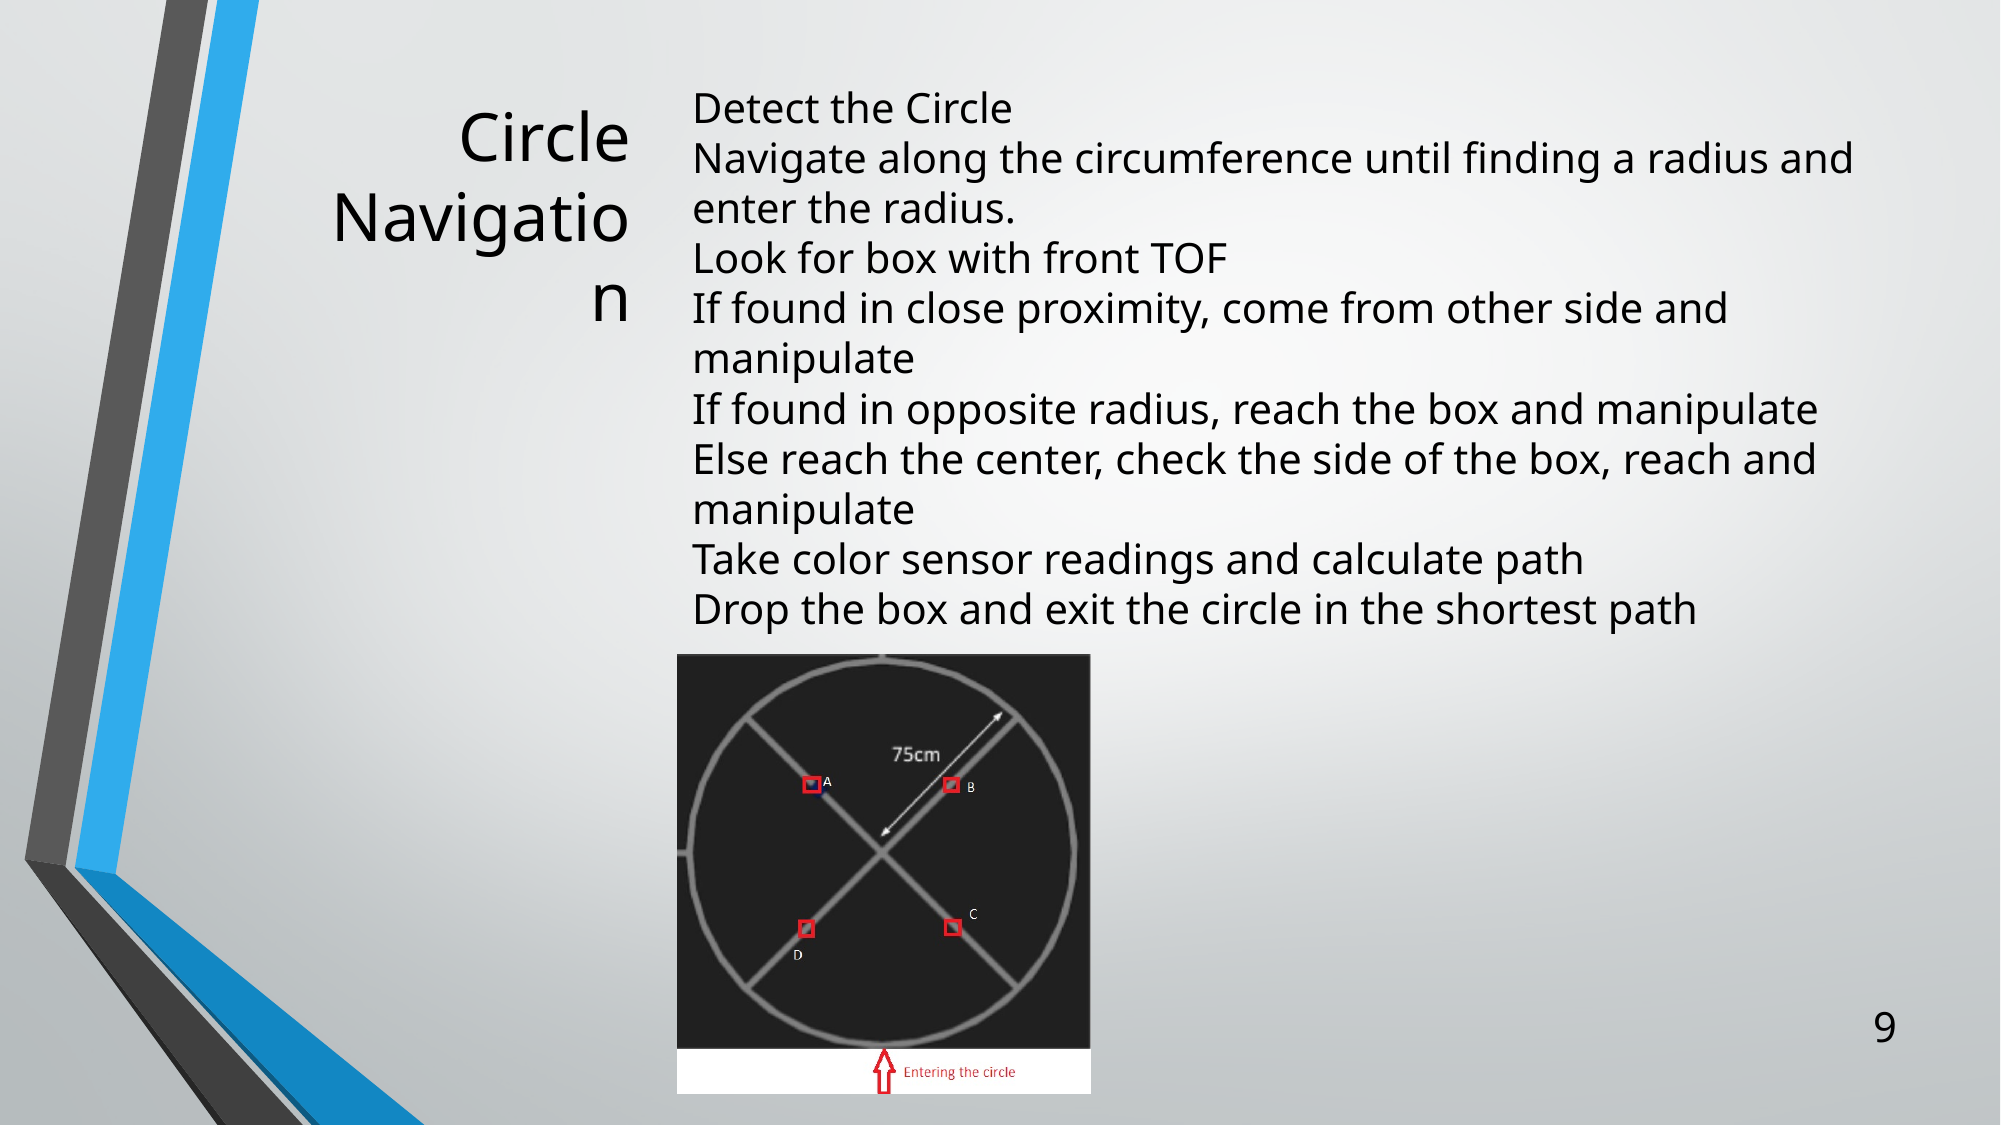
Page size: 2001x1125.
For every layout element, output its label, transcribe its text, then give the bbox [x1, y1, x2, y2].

text_box Circle Navigation [290, 87, 647, 343]
slide_number 9 [1821, 999, 1912, 1060]
text_box Detect the Circle Navigate along the circumference until finding a radius and enter the radius. Look for box with front TOF If found in close proximity, come from other side and manipulate If found in opposite radius, reach the box and manipulate Else reach the center, check the side of the box, reach and manipulate Take color sensor readings and calculate path Drop the box and exit the circle in the shortest path [677, 74, 1888, 640]
picture [676, 654, 1091, 1094]
